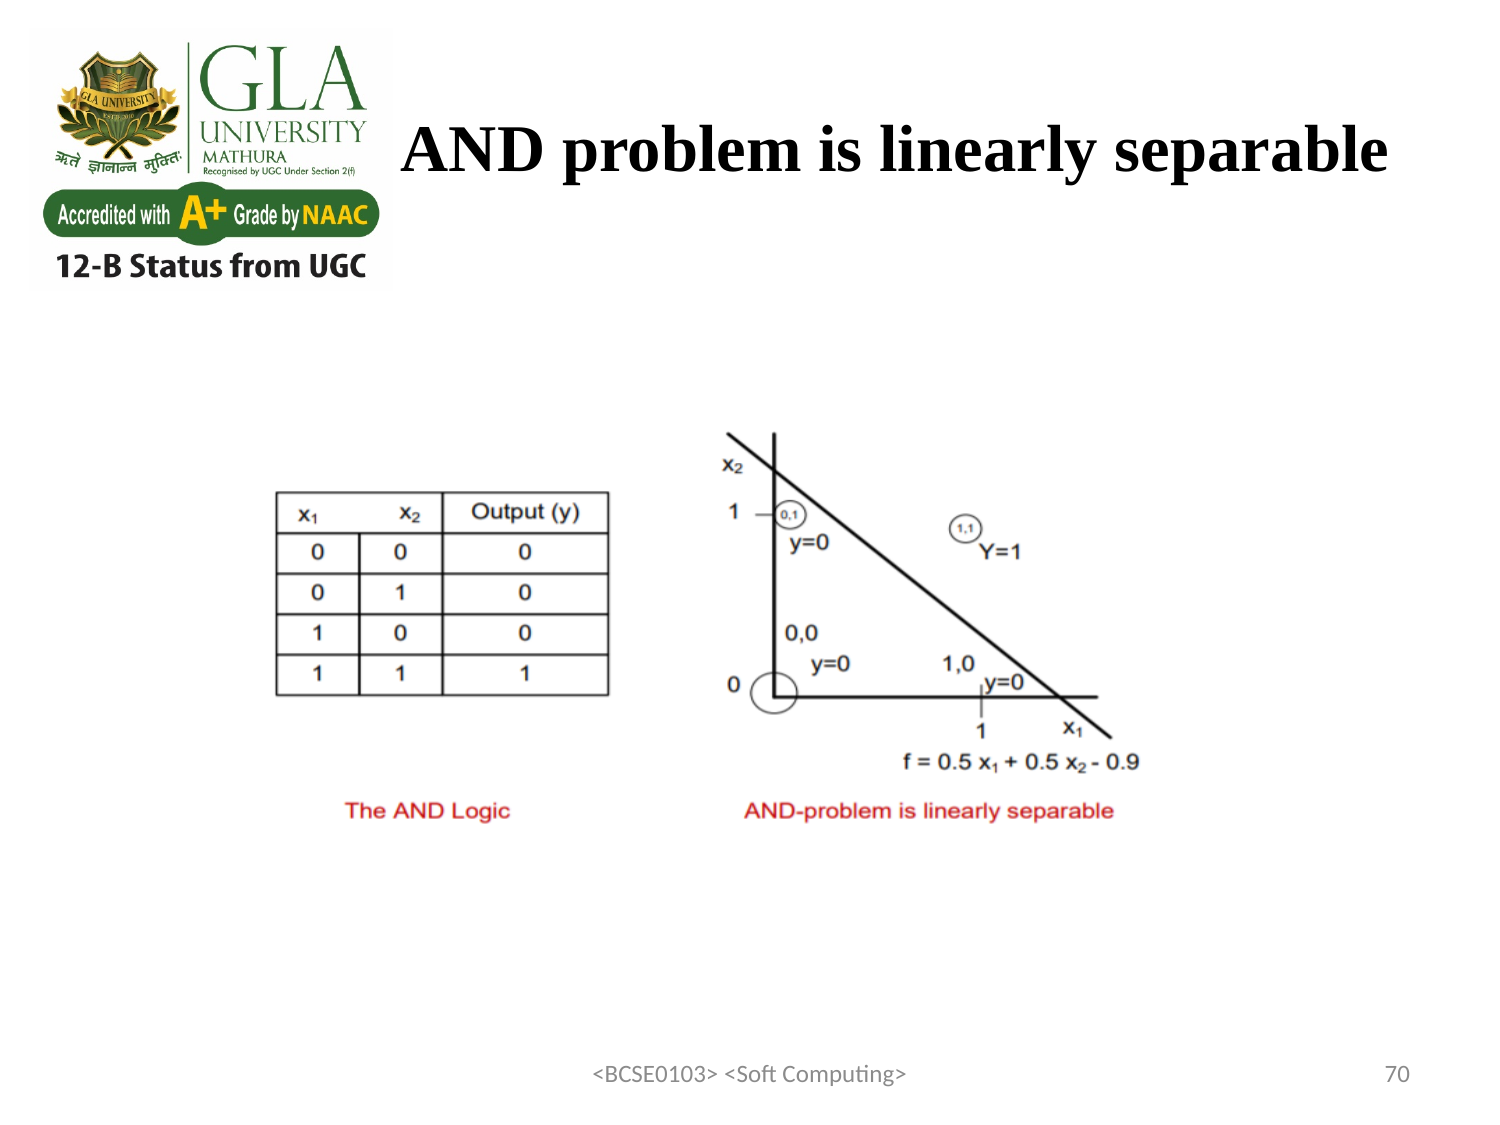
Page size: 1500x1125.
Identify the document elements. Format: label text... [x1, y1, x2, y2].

slide_number 70 [1074, 1042, 1425, 1103]
footer <BCSE0103> <Soft Computing> [512, 1042, 988, 1103]
title AND problem is linearly separable [396, 45, 1425, 244]
picture [29, 28, 1397, 993]
